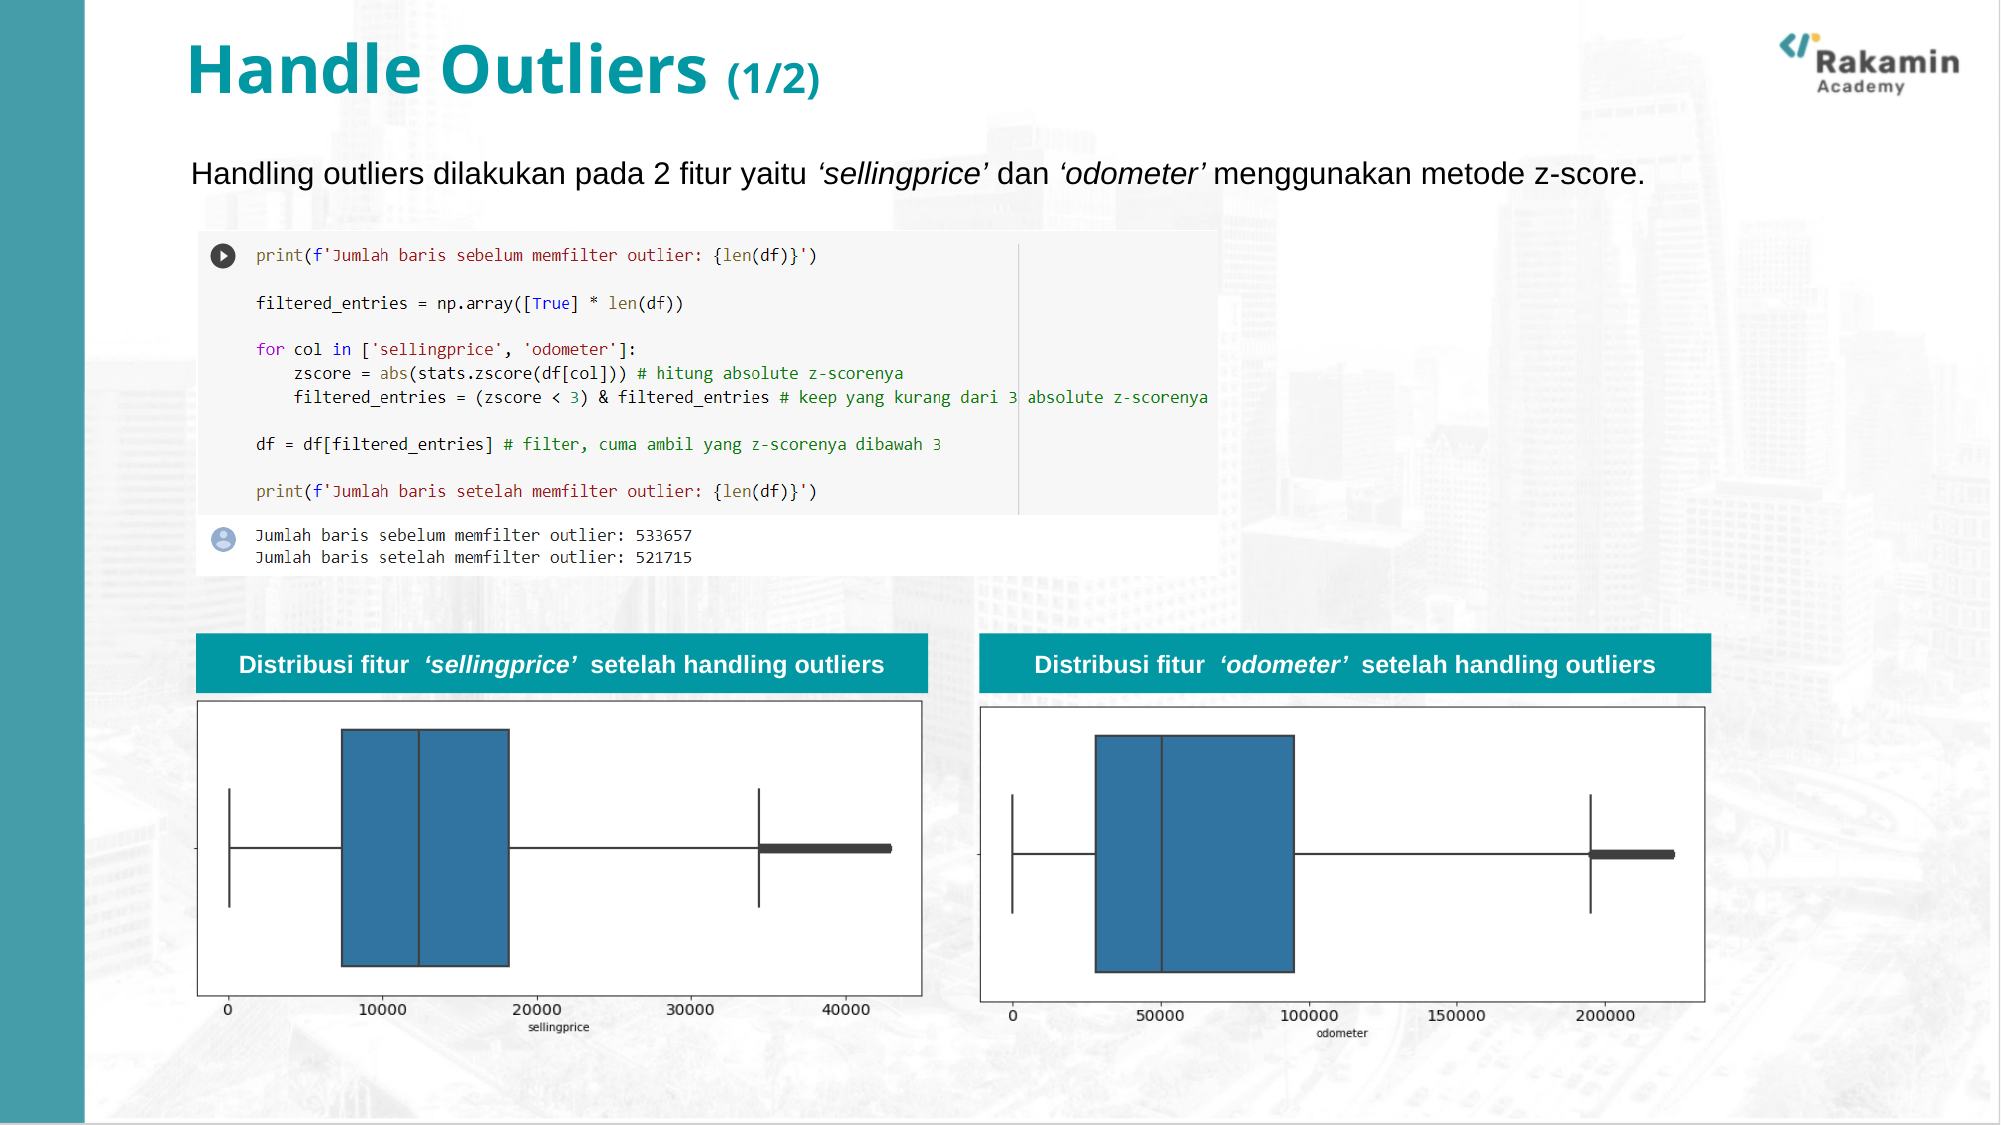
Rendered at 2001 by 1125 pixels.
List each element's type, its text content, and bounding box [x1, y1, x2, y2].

picture [0, 0, 2001, 1125]
text_box Distribusi fitur ‘sellingprice’ setelah handling outliers [196, 633, 929, 693]
text_box Distribusi fitur ‘odometer’ setelah handling outliers [979, 633, 1712, 694]
text_box Handling outliers dilakukan pada 2 fitur yaitu ‘sellingprice’ dan ‘odometer’ menggunakan metode z-score. [170, 123, 1688, 220]
text_box Handle Outliers (1/2) [170, 16, 1403, 114]
